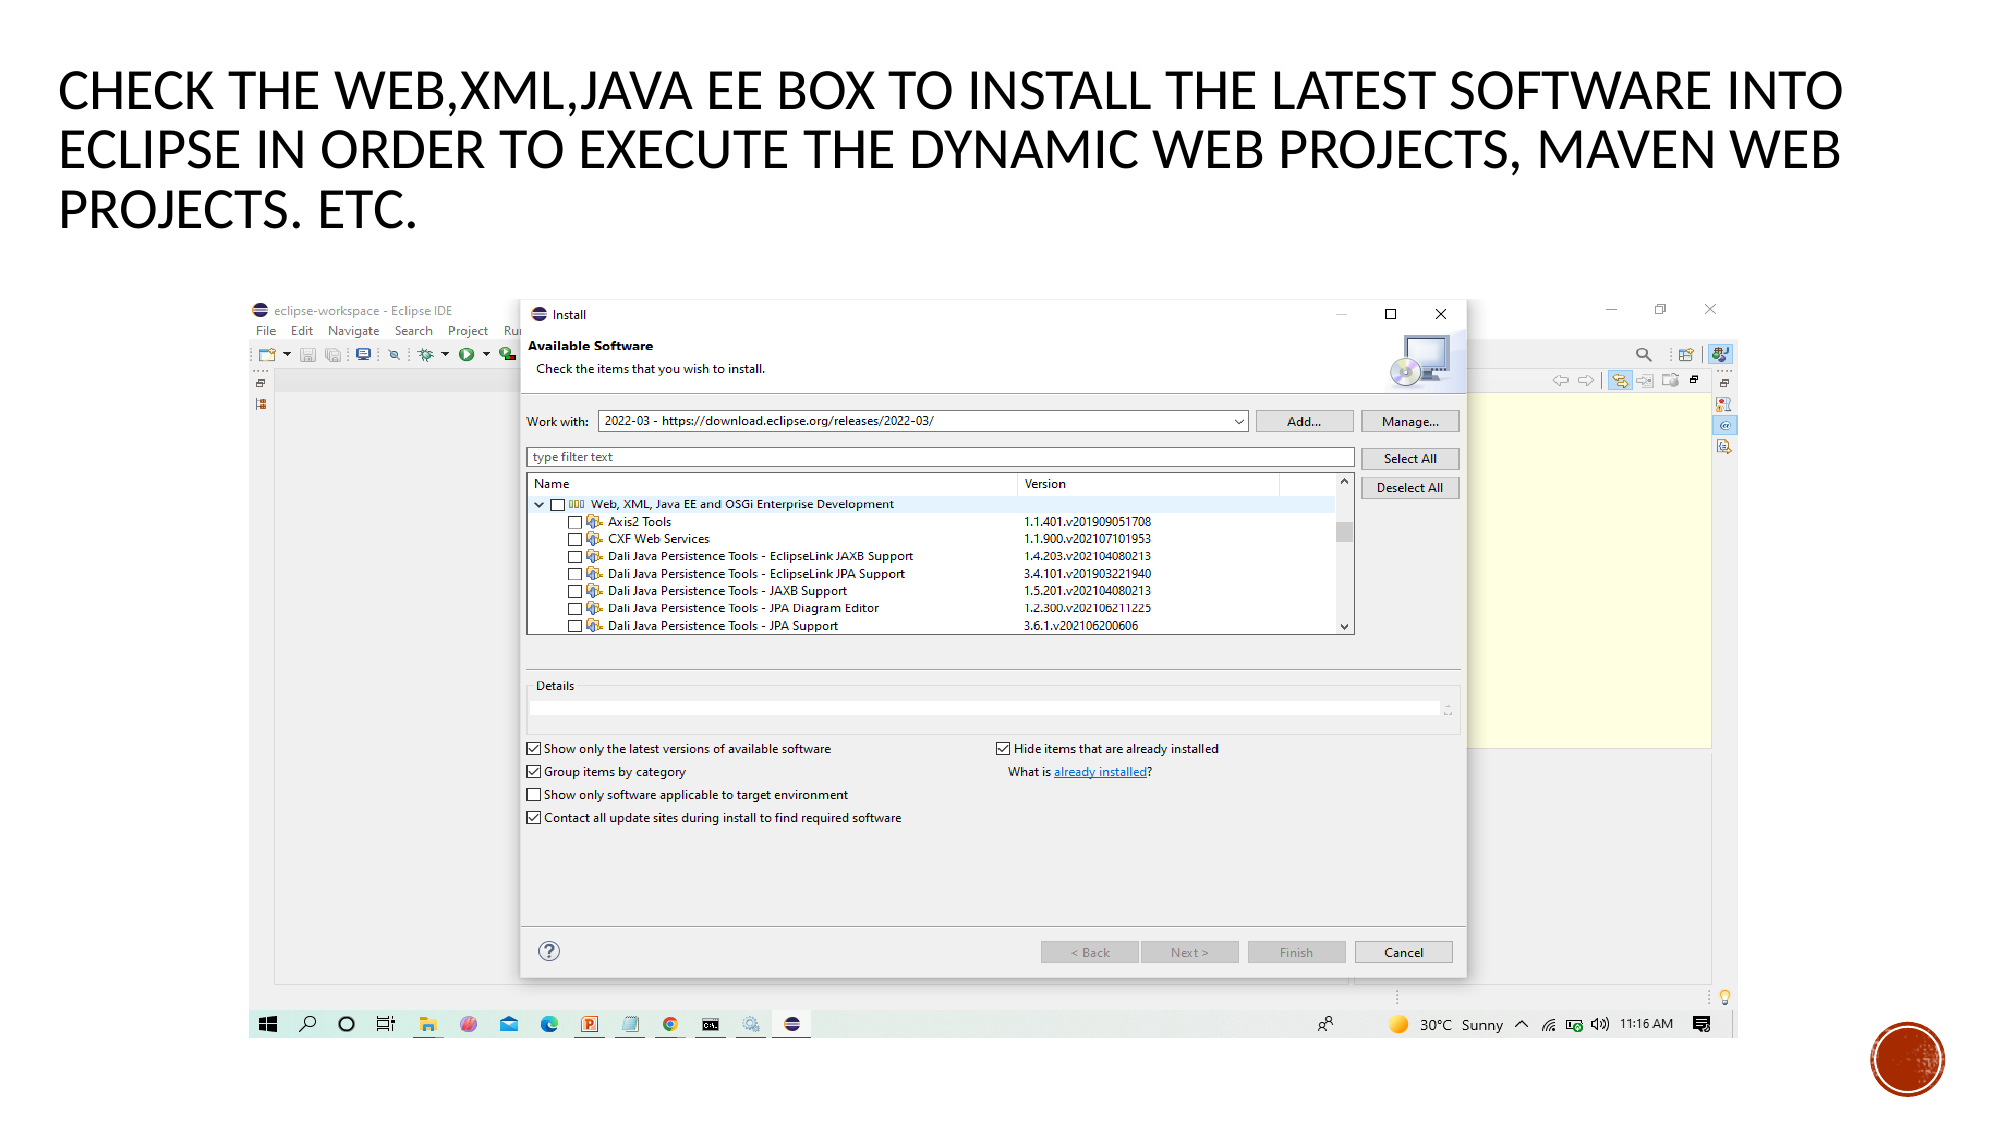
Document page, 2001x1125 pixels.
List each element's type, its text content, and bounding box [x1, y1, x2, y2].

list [251, 301, 1736, 1036]
title Check the Web,XML,JAVA EE box to install the latest software into eclipse in order to execute the dynamic web projects, maven web projects. Etc. [43, 47, 1952, 248]
